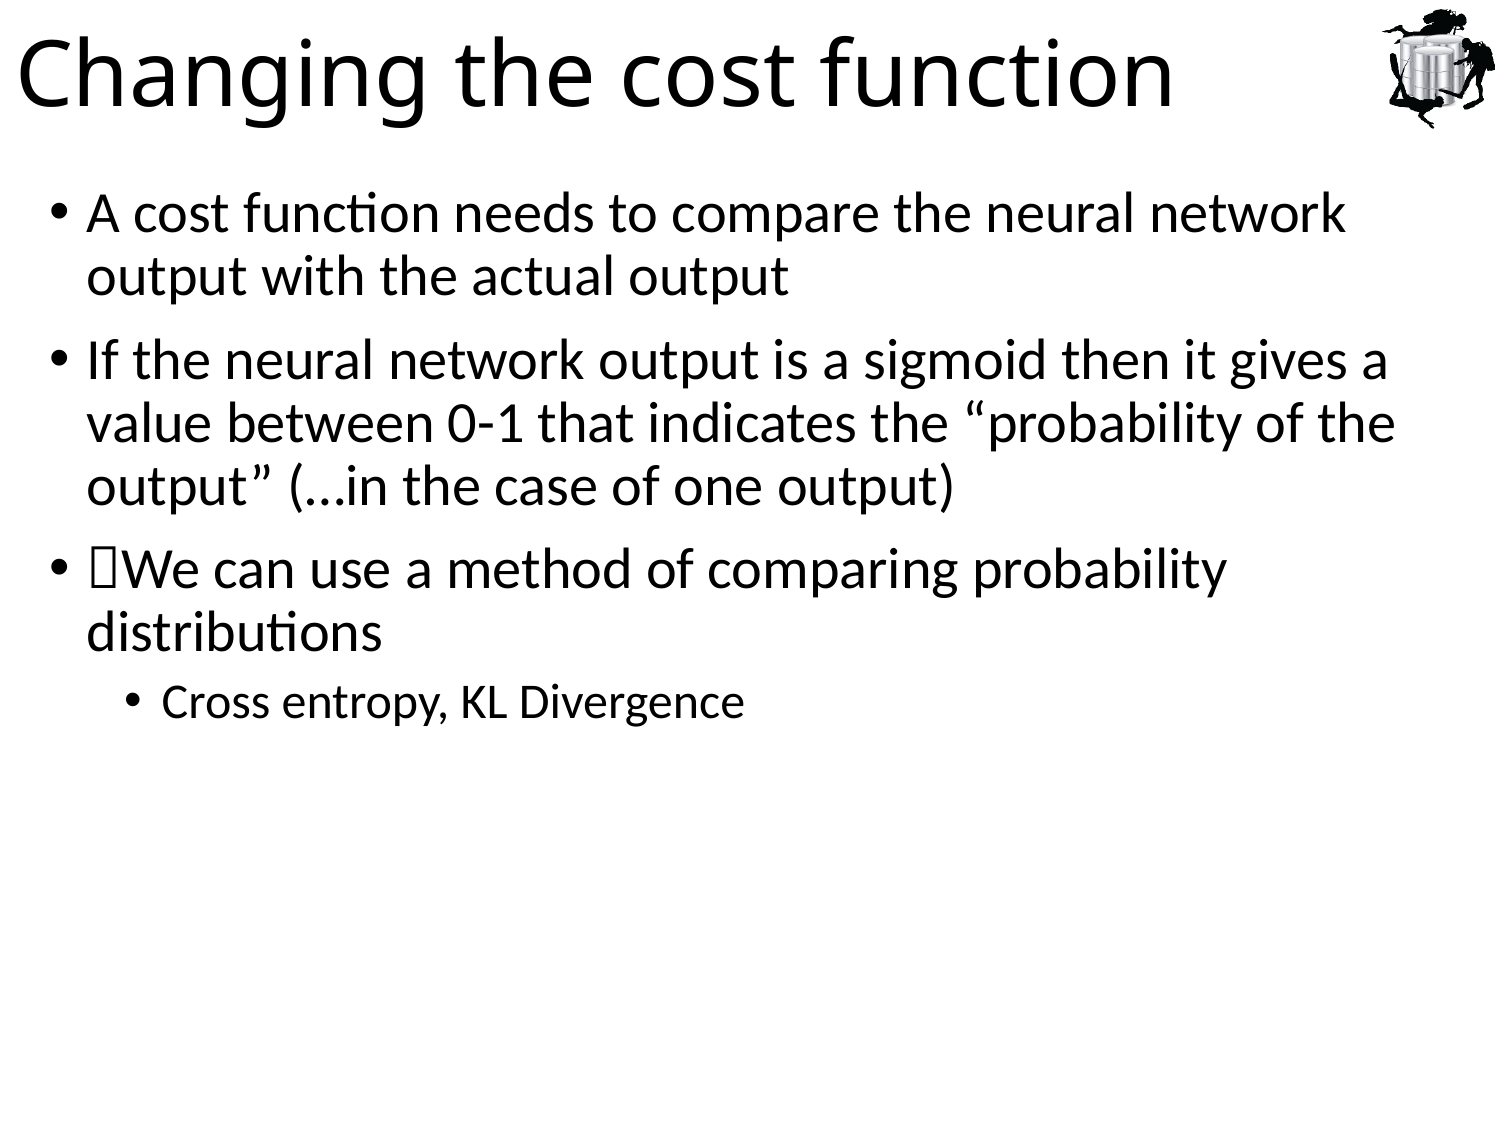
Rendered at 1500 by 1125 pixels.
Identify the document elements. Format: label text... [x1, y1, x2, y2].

list A cost function needs to compare the neural network output with the actual output If the neural network output is a sigmoid then it gives a value between 0-1 that indicates the “probability of the output” (…in the case of one output) We can use a method of comparing probability distributions Cross entropy, KL Divergence [34, 174, 1482, 1092]
title Changing the cost function [0, 11, 1377, 143]
picture [1376, 5, 1498, 131]
